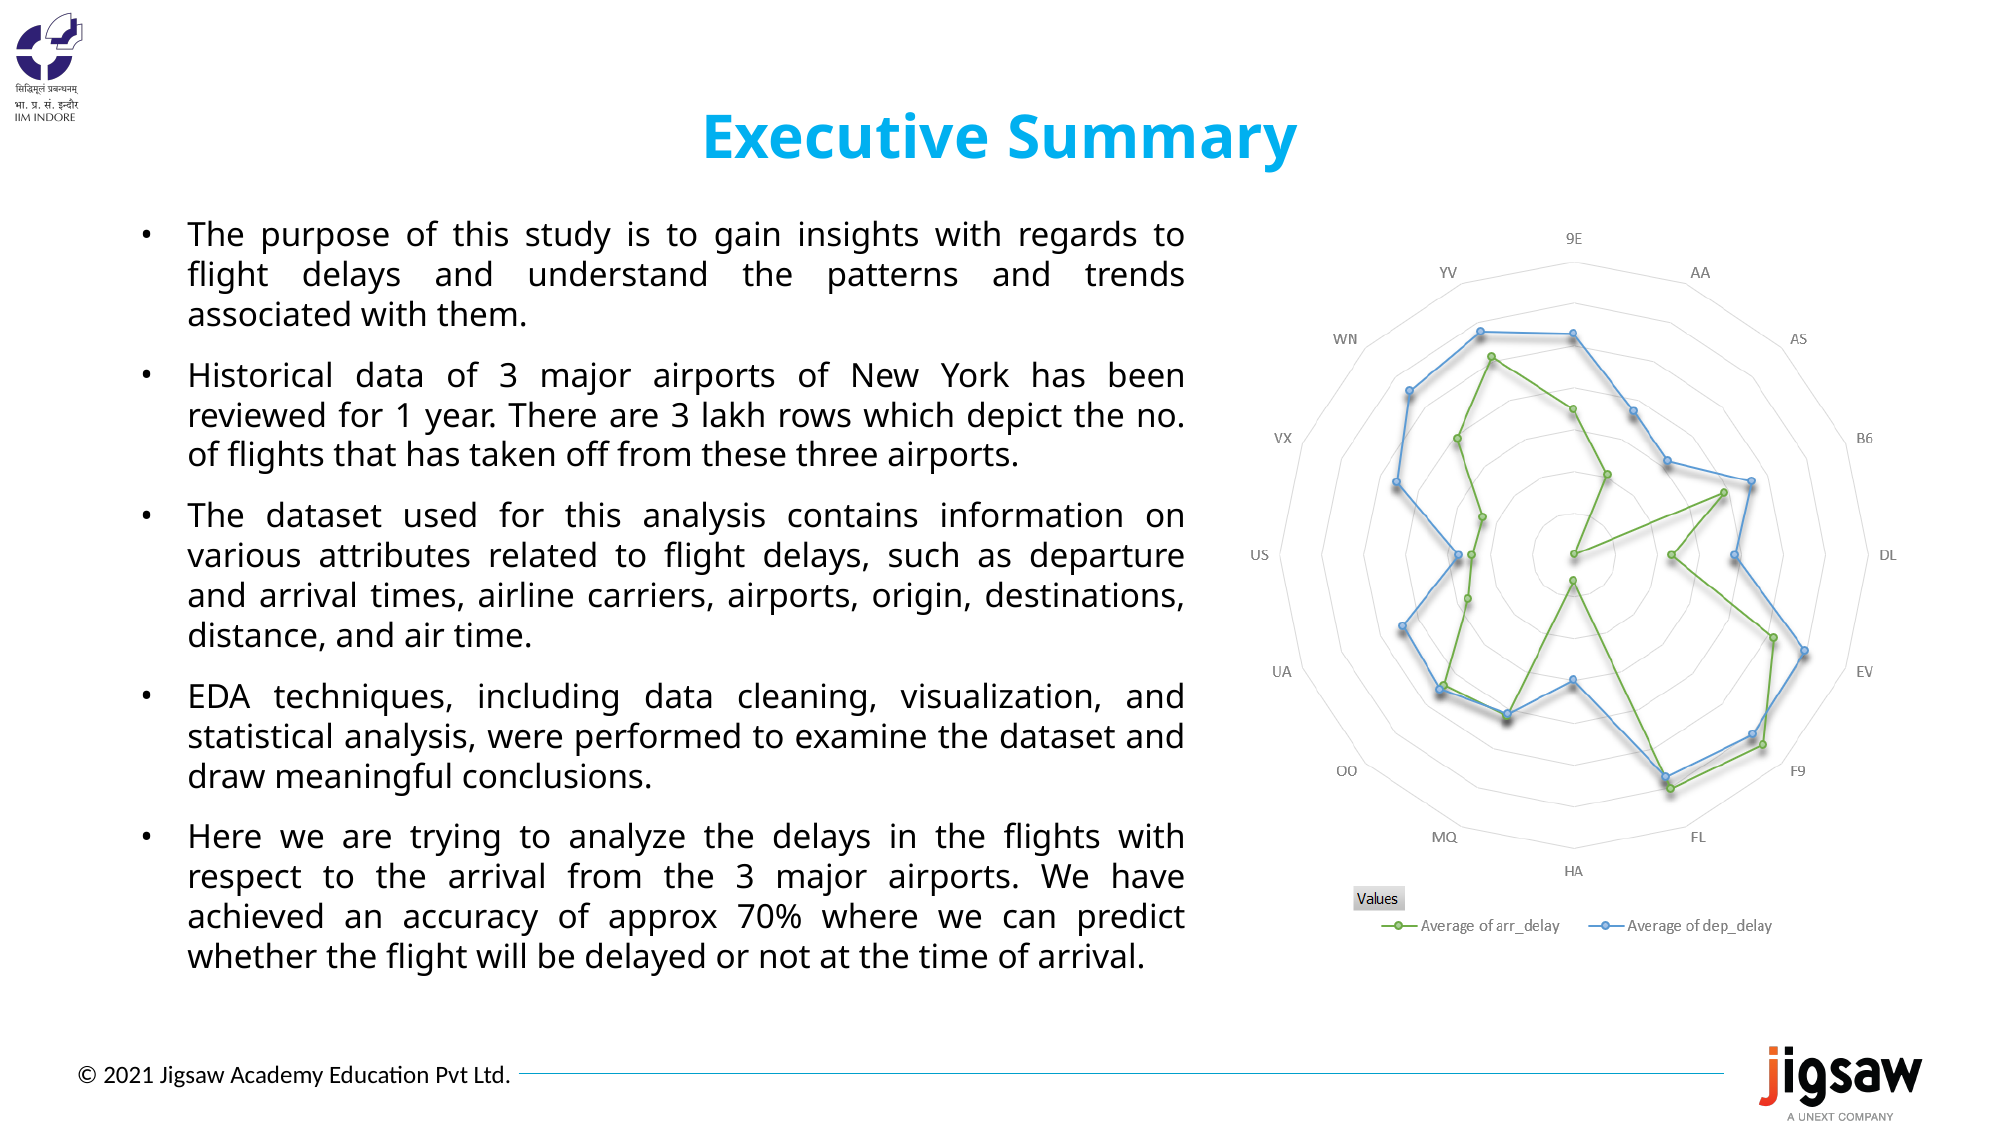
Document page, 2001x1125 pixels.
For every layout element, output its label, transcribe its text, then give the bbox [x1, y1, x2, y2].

picture [14, 12, 83, 122]
text_box The purpose of this study is to gain insights with regards to flight delays and understand the patterns and trends associated with them. Historical data of 3 major airports of New York has been reviewed for 1 year. There are 3 lakh rows which depict the no. of flights that has taken off from these three airports. The dataset used for this analysis contains information on various attributes related to flight delays, such as departure and arrival times, airline carriers, airports, origin, destinations, distance, and air time. EDA techniques, including data cleaning, visualization, and statistical analysis, were performed to examine the dataset and draw meaningful conclusions. Here we are trying to analyze the delays in the flights with respect to the arrival from the 3 major airports. We have achieved an accuracy of approx 70% where we can predict whether the flight will be delayed or not at the time of arrival. [125, 205, 1203, 983]
title Executive Summary [76, 78, 1924, 196]
picture [1242, 227, 1910, 948]
picture [1753, 1042, 1928, 1125]
